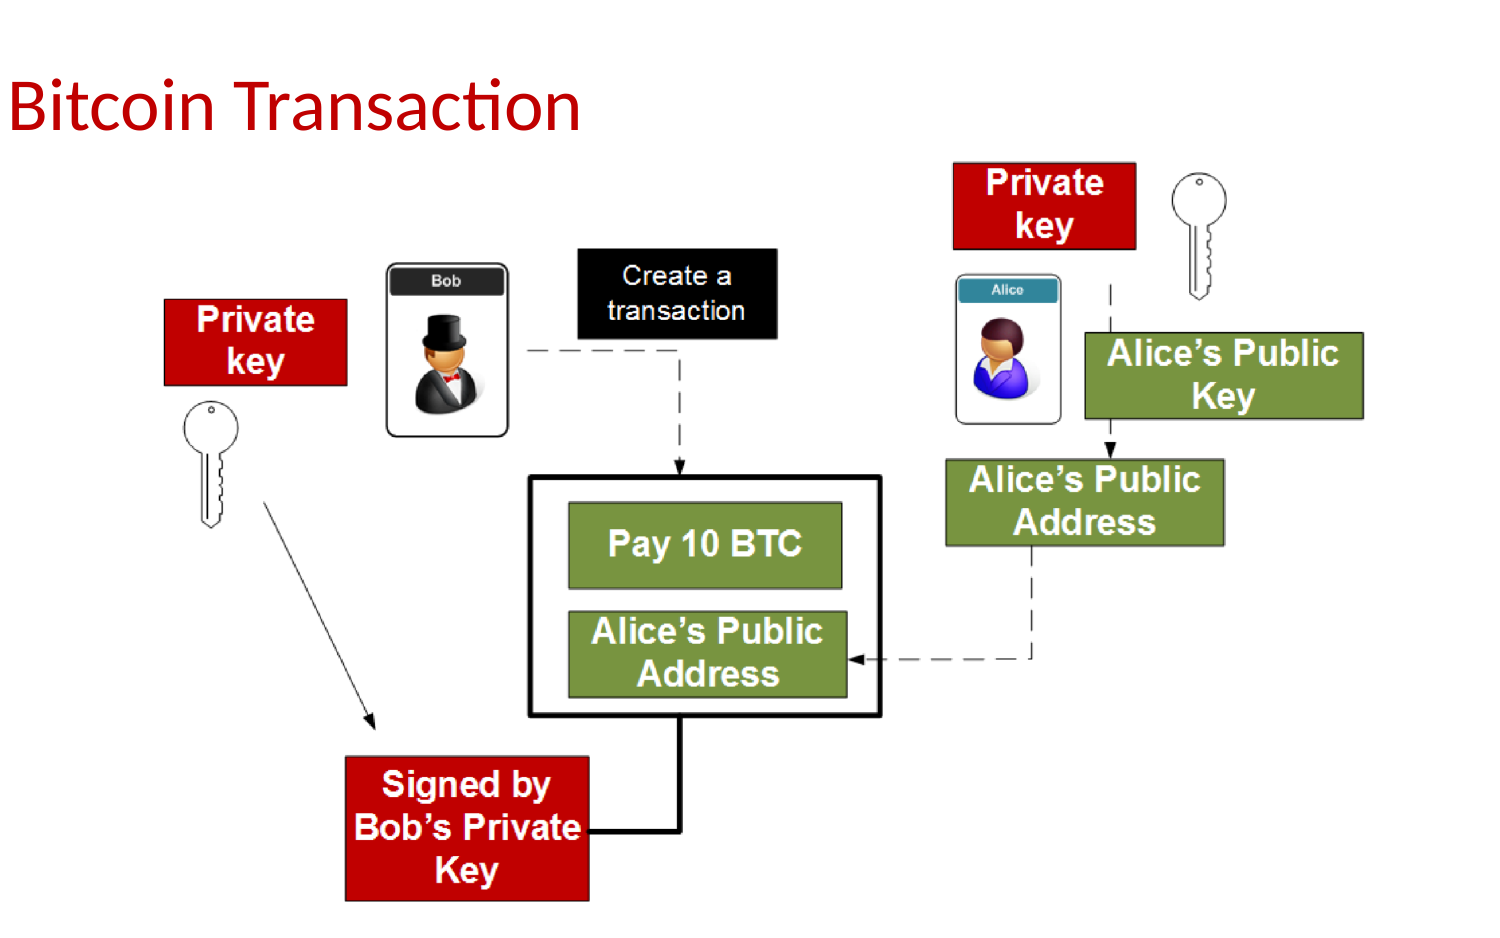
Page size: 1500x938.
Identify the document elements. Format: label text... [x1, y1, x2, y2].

title Bitcoin Transaction [0, 46, 1295, 154]
picture [162, 153, 1369, 909]
